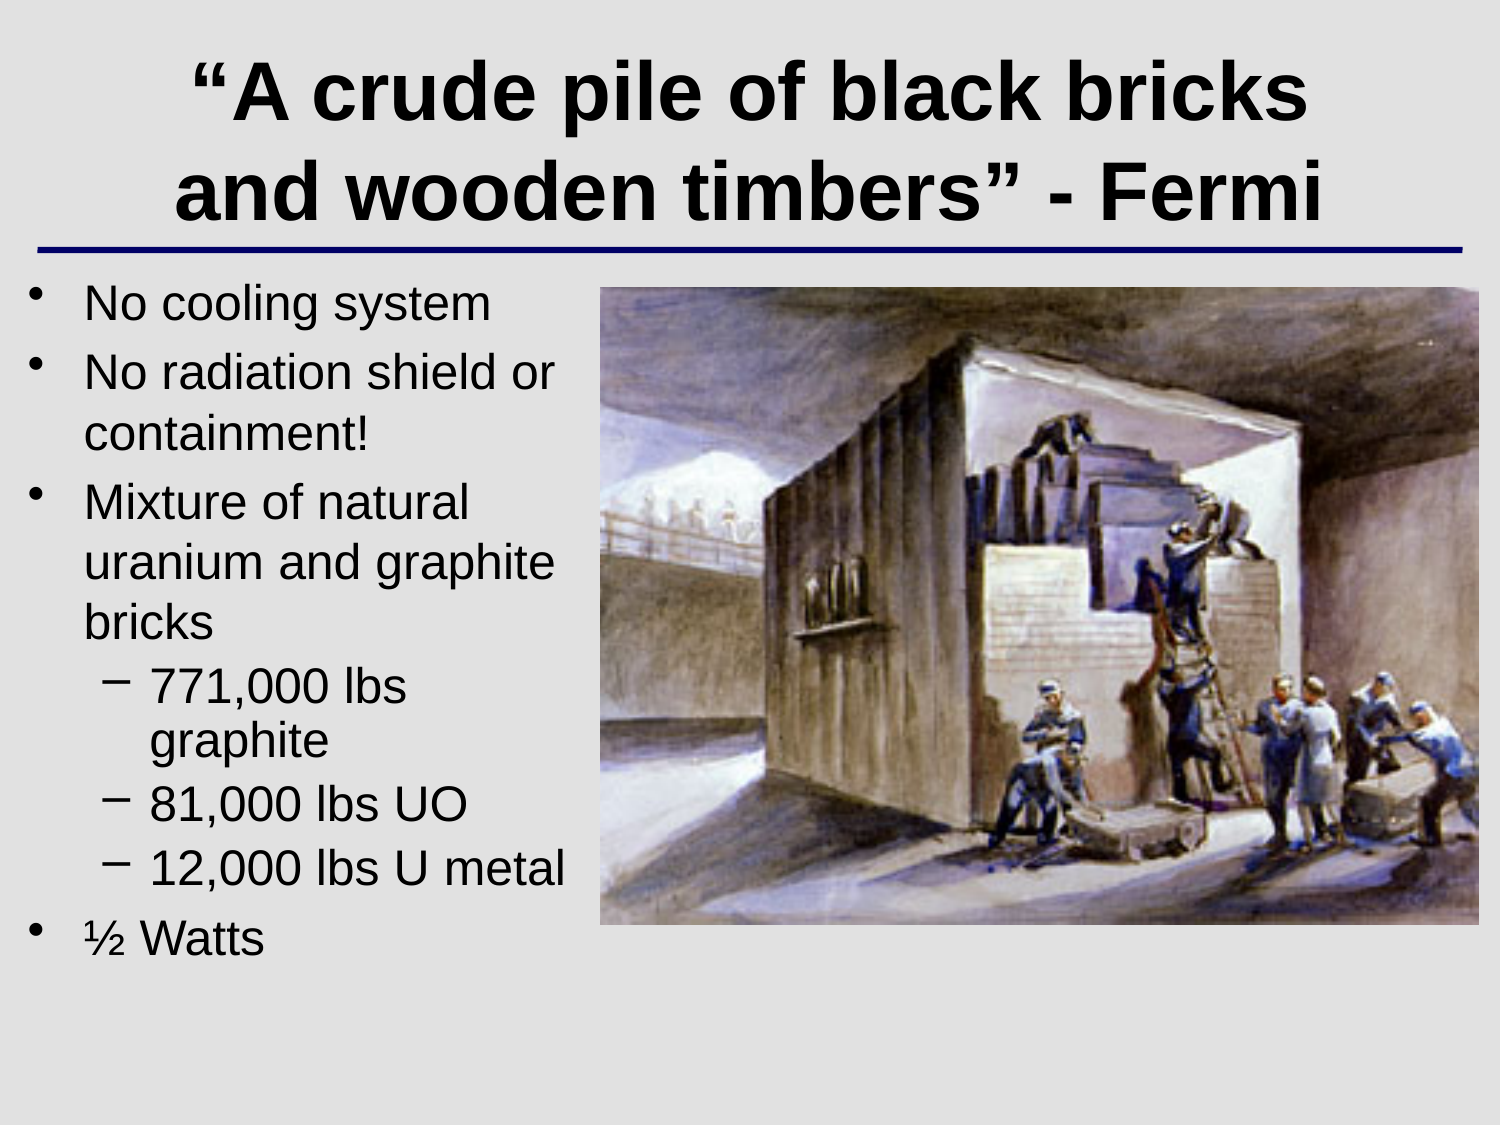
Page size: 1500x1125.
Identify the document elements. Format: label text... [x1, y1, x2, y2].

list No cooling system No radiation shield or containment! Mixture of natural uranium and graphite bricks 771,000 lbs graphite 81,000 lbs UO 12,000 lbs U metal ½ Watts [12, 262, 588, 1125]
title “A crude pile of black bricks and wooden timbers” - Fermi [112, 37, 1388, 238]
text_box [599, 287, 1479, 926]
